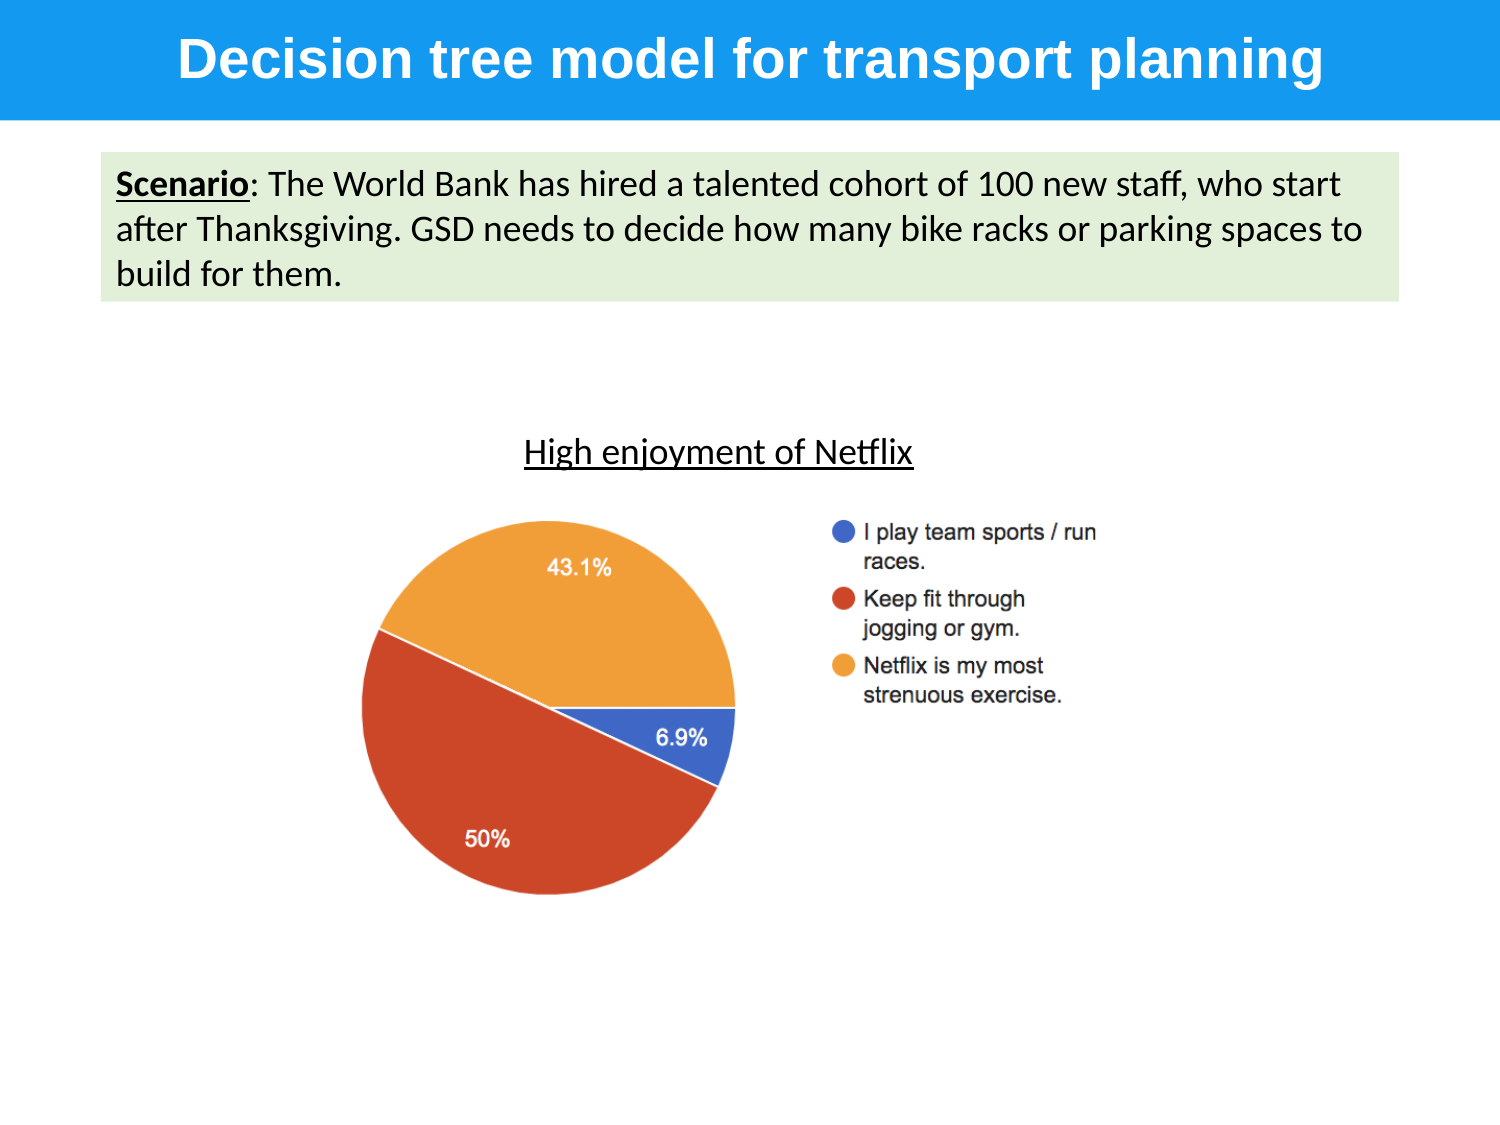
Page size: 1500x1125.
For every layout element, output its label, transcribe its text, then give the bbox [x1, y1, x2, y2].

text_box Scenario: The World Bank has hired a talented cohort of 100 new staff, who start after Thanksgiving. GSD needs to decide how many bike racks or parking spaces to build for them. [100, 152, 1399, 302]
text_box High enjoyment of Netflix [509, 419, 929, 449]
list Decision tree model for transport planning [103, 0, 1401, 121]
picture [319, 449, 1118, 925]
